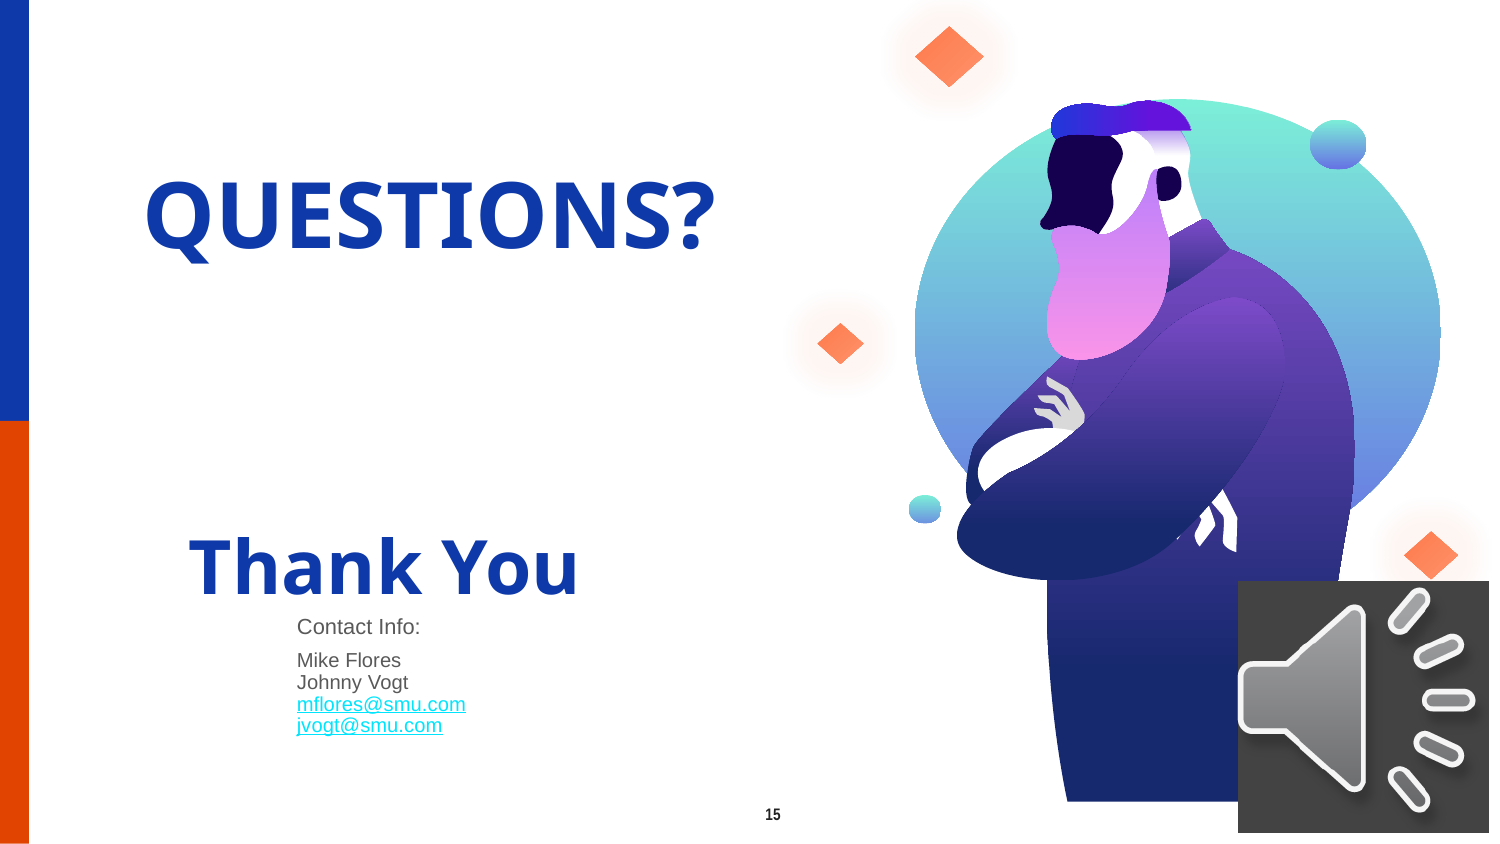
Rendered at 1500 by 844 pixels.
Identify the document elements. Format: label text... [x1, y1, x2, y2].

text_box 15 [744, 796, 802, 832]
picture [1236, 580, 1490, 834]
text_box Contact Info: Mike Flores Johnny Vogt mflores@smu.com jvogt@smu.com [281, 607, 569, 745]
text_box Thank You [45, 504, 710, 614]
text_box QUESTIONS? [90, 141, 755, 251]
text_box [817, 26, 1459, 802]
